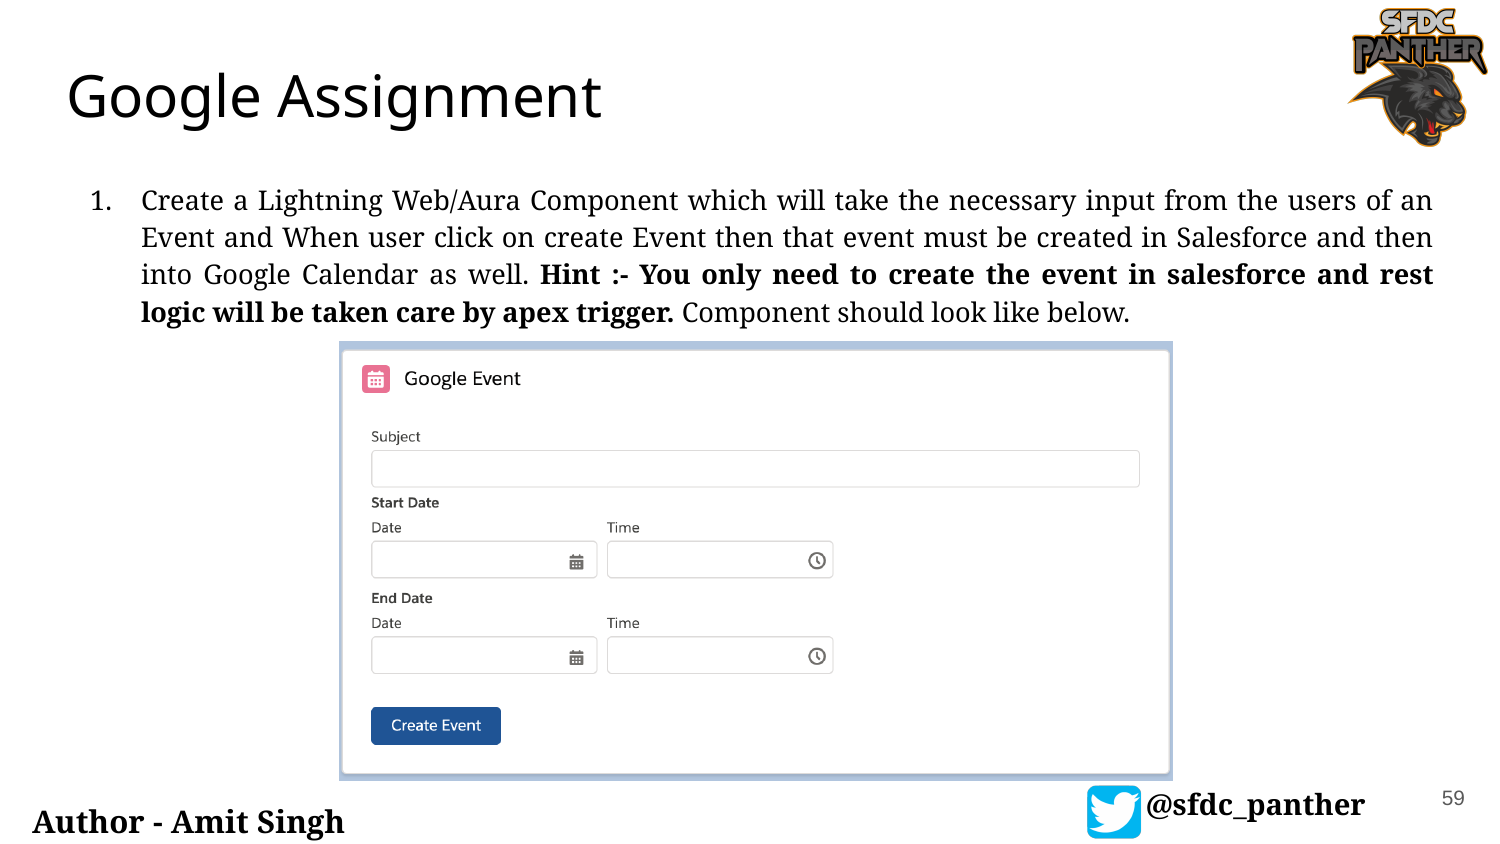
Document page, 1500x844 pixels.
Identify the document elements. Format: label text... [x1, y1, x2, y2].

title Google Assignment [51, 43, 1449, 138]
slide_number 59 [1389, 764, 1480, 830]
picture [339, 340, 1173, 781]
picture [1085, 784, 1144, 842]
picture [1347, 8, 1488, 147]
list Create a Lightning Web/Aura Component which will take the necessary input from the users of an Event and When user click on create Event then that event must be created in Salesforce and then into Google Calendar as well. Hint :- You only need to create the event in salesforce and rest logic will be taken care by apex trigger. Component should look like below. [51, 163, 1449, 724]
